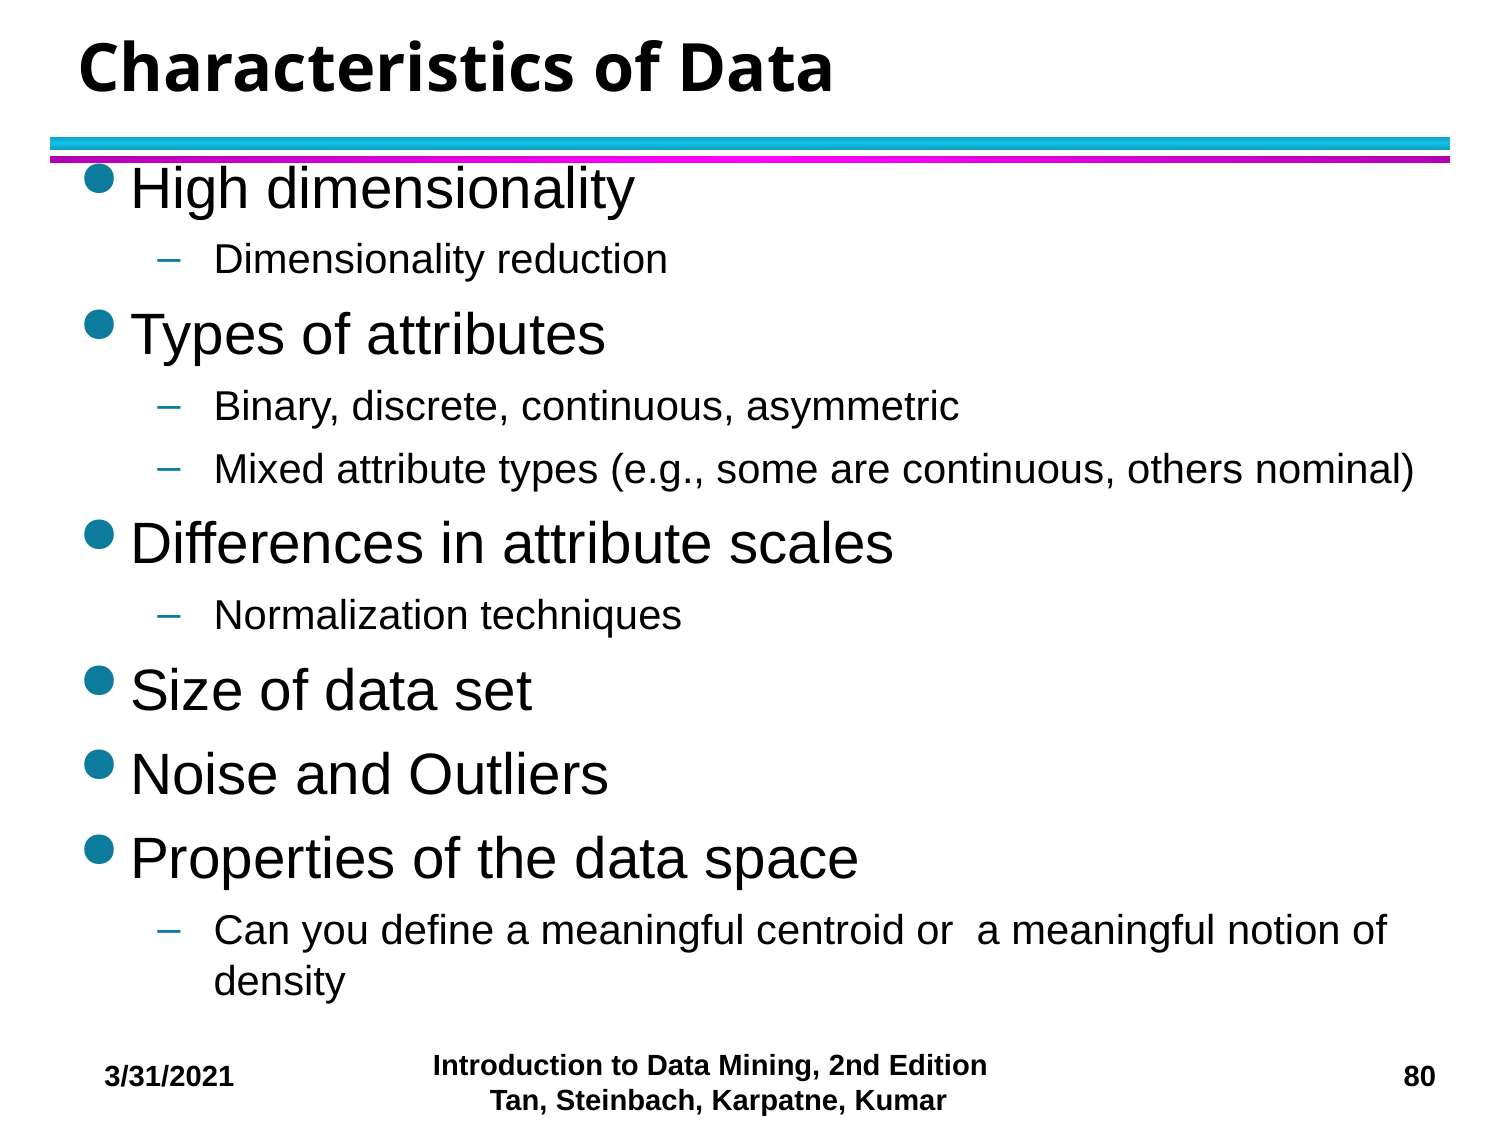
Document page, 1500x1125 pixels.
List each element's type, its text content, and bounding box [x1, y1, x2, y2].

list High dimensionality Dimensionality reduction Types of attributes Binary, discrete, continuous, asymmetric Mixed attribute types (e.g., some are continuous, others nominal) Differences in attribute scales Normalization techniques Size of data set Noise and Outliers Properties of the data space Can you define a meaningful centroid or a meaningful notion of density [67, 142, 1432, 993]
title Characteristics of Data [62, 24, 1421, 113]
